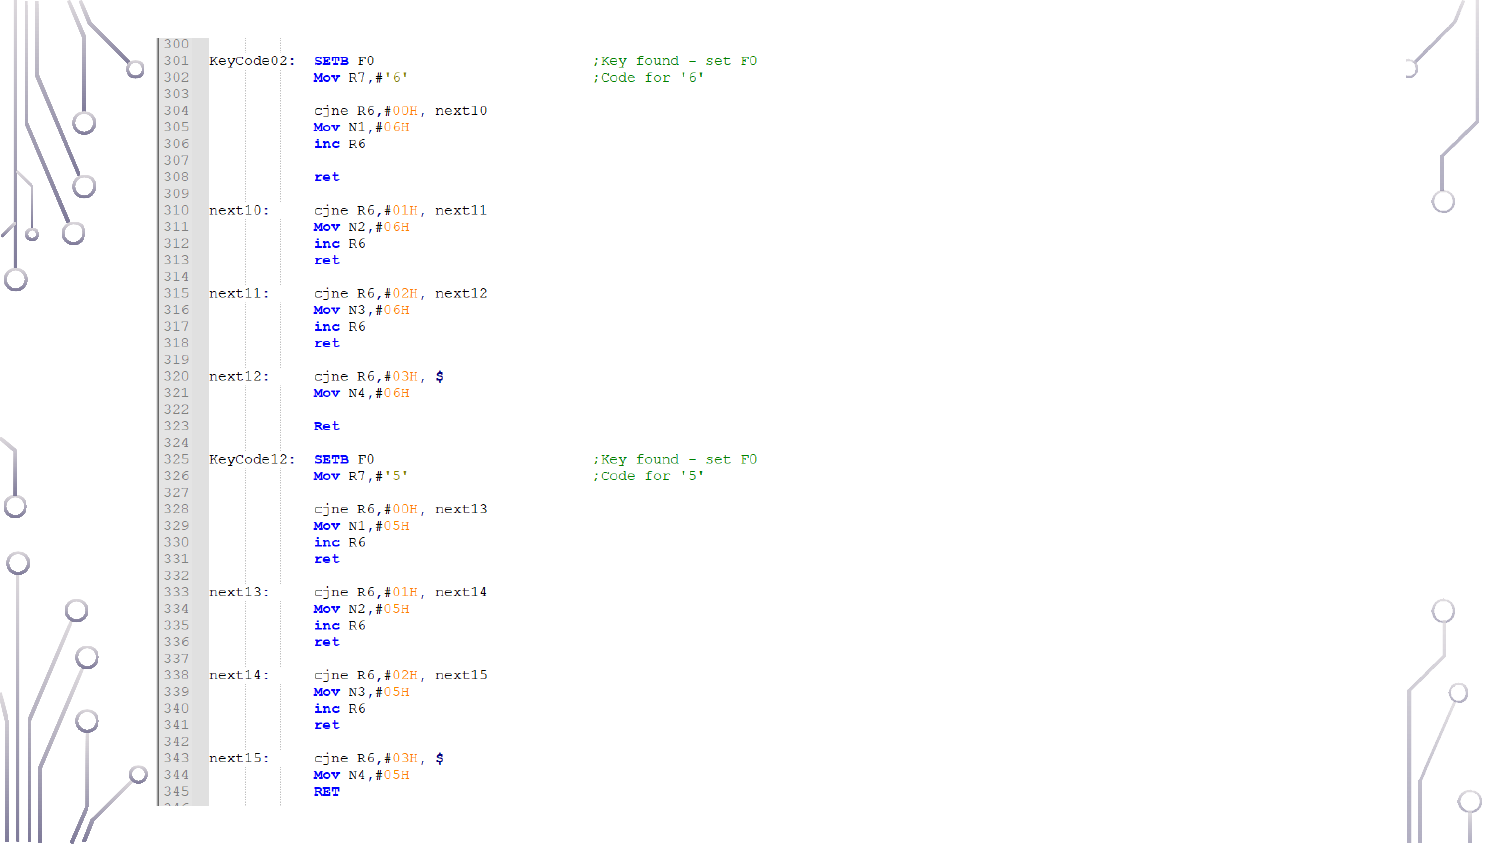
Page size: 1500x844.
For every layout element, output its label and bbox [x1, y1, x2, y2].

list [154, 38, 1407, 806]
